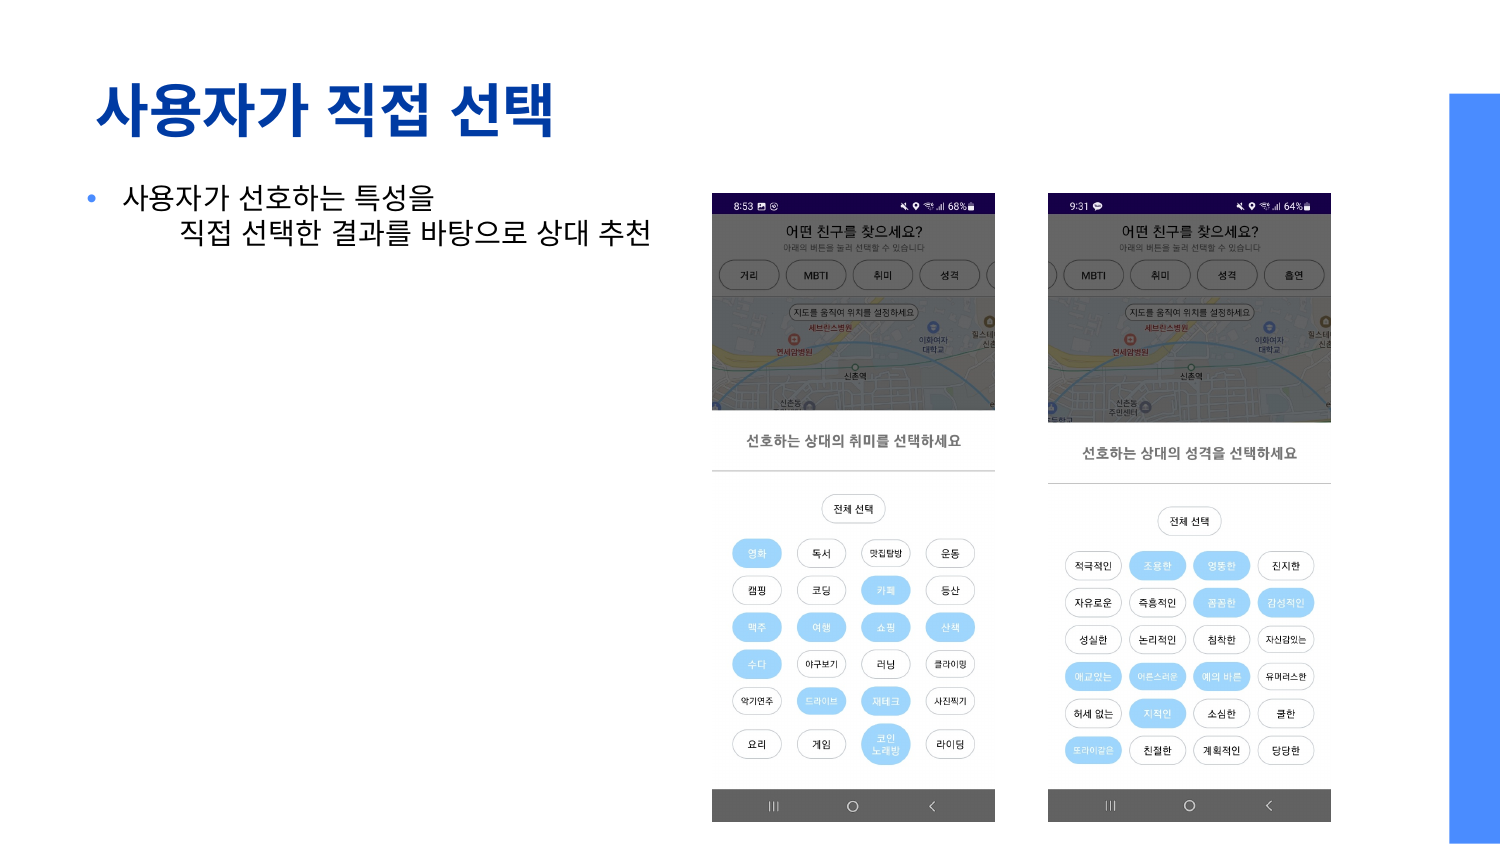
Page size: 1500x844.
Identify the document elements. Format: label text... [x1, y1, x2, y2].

text_box 사용자가 선호하는 특성을 직접 선택한 결과를 바탕으로 상대 추천 [71, 165, 691, 273]
picture [1048, 193, 1332, 823]
text_box 사용자가 직접 선택 [71, 59, 581, 165]
picture [711, 193, 995, 823]
